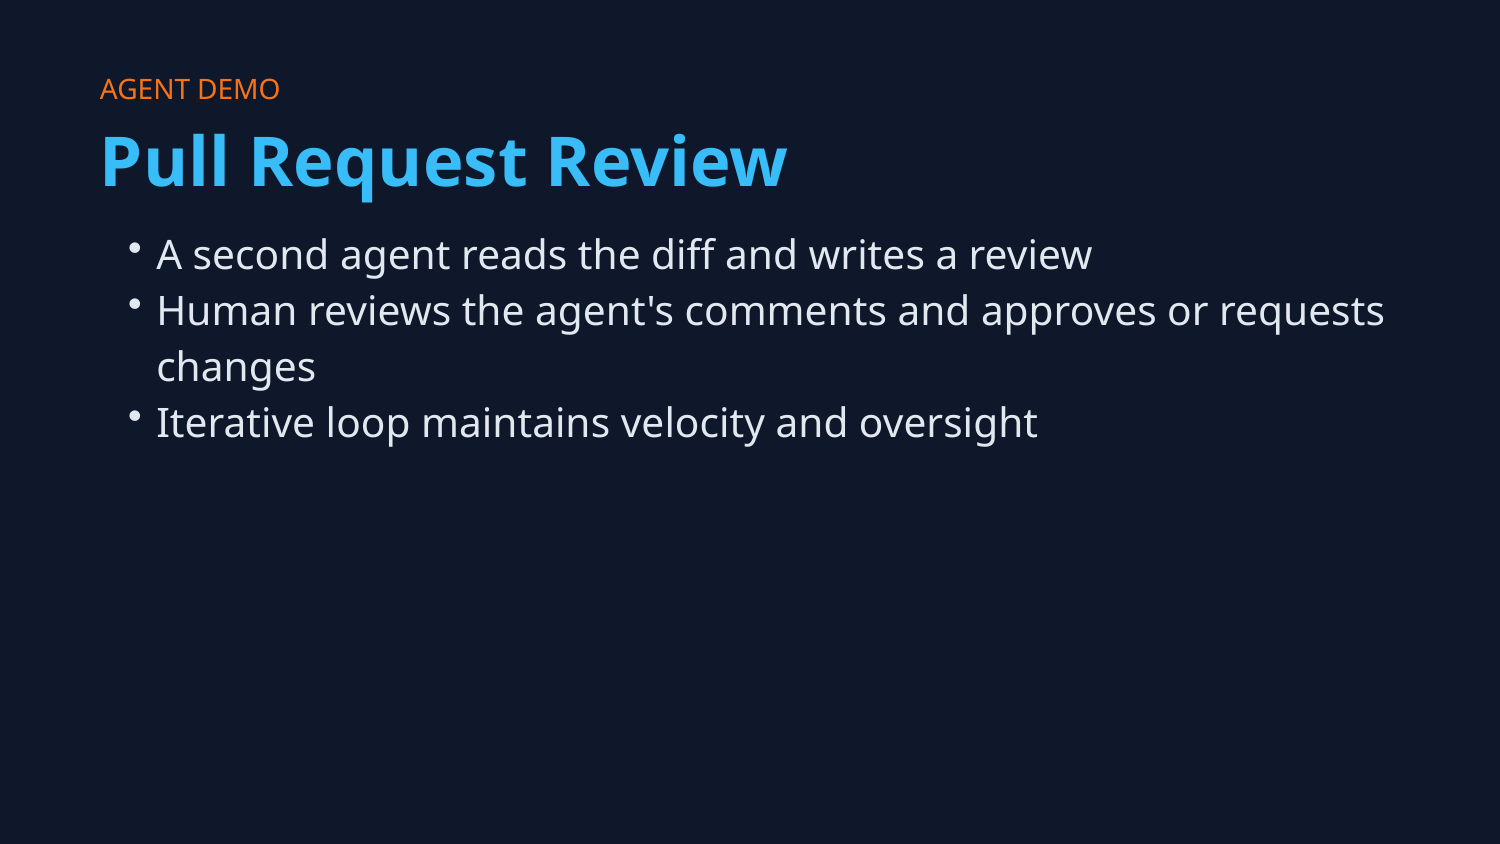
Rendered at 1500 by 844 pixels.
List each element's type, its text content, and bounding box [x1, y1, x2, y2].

text_box Pull Request Review [99, 118, 1426, 197]
text_box AGENT DEMO [99, 65, 1426, 106]
text_box A second agent reads the diff and writes a review Human reviews the agent's comments and approves or requests changes Iterative loop maintains velocity and oversight [99, 221, 1400, 496]
